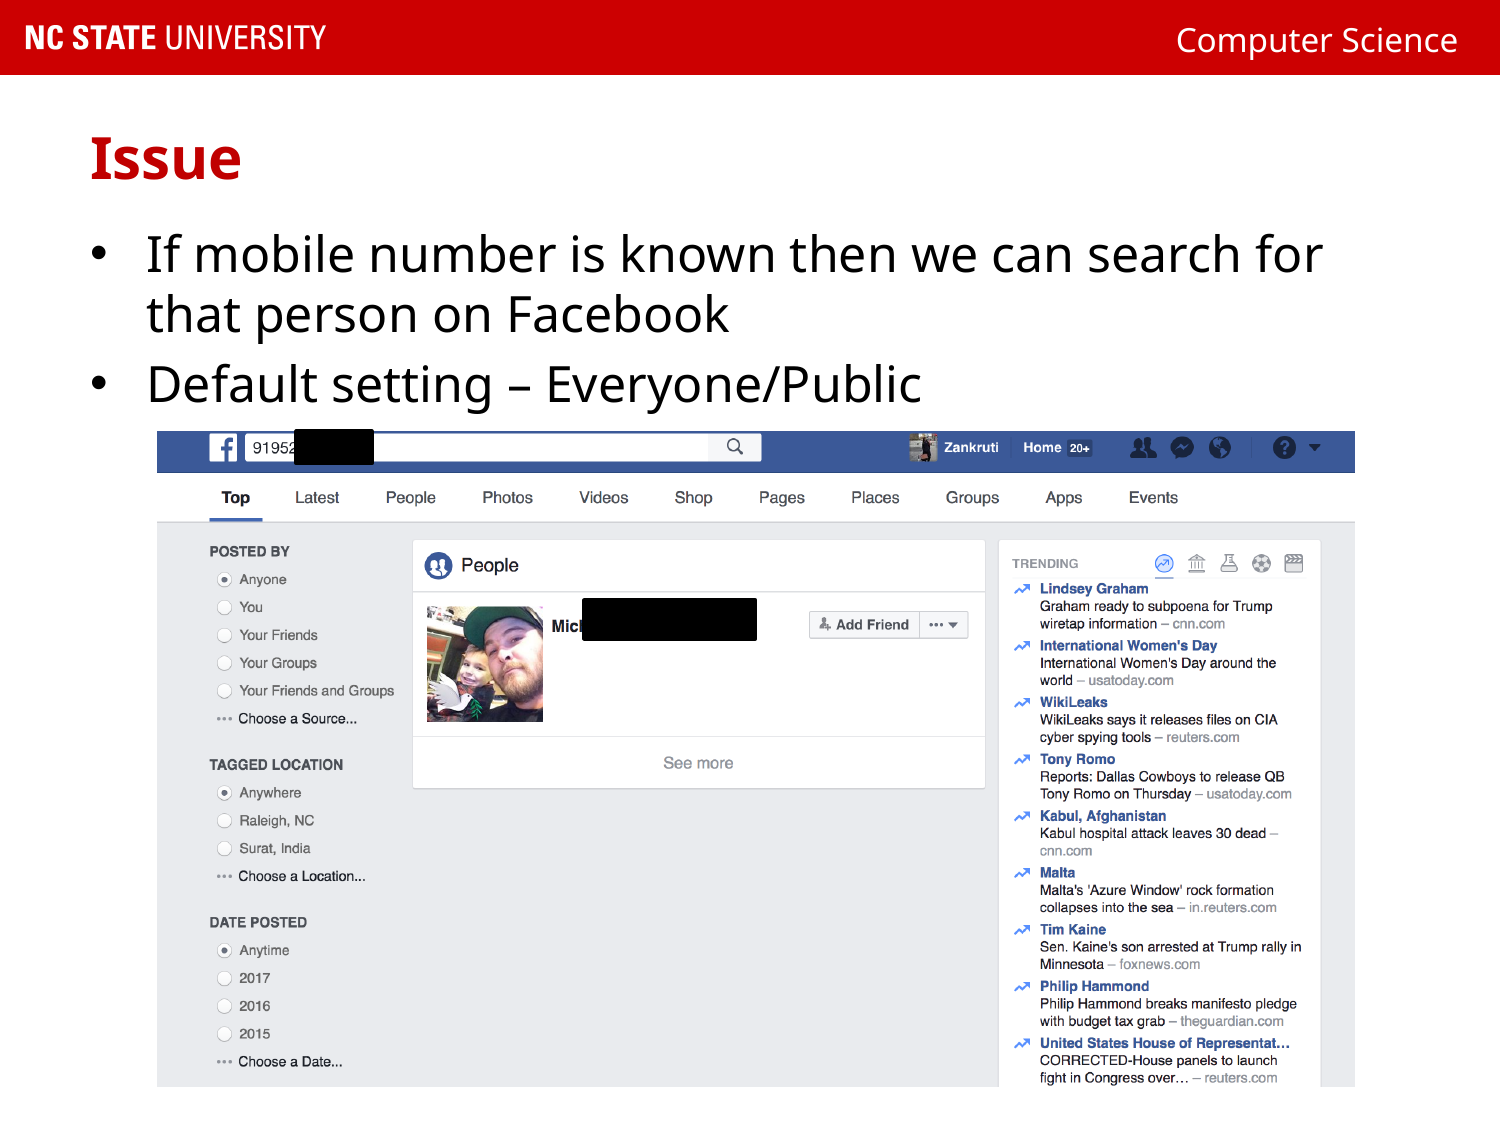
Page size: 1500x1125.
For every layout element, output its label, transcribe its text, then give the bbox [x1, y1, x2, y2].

list If mobile number is known then we can search for that person on Facebook Default setting – Everyone/Public [75, 214, 1425, 1064]
title Issue [75, 98, 1425, 214]
picture [157, 431, 1355, 1087]
picture [0, 0, 1500, 75]
